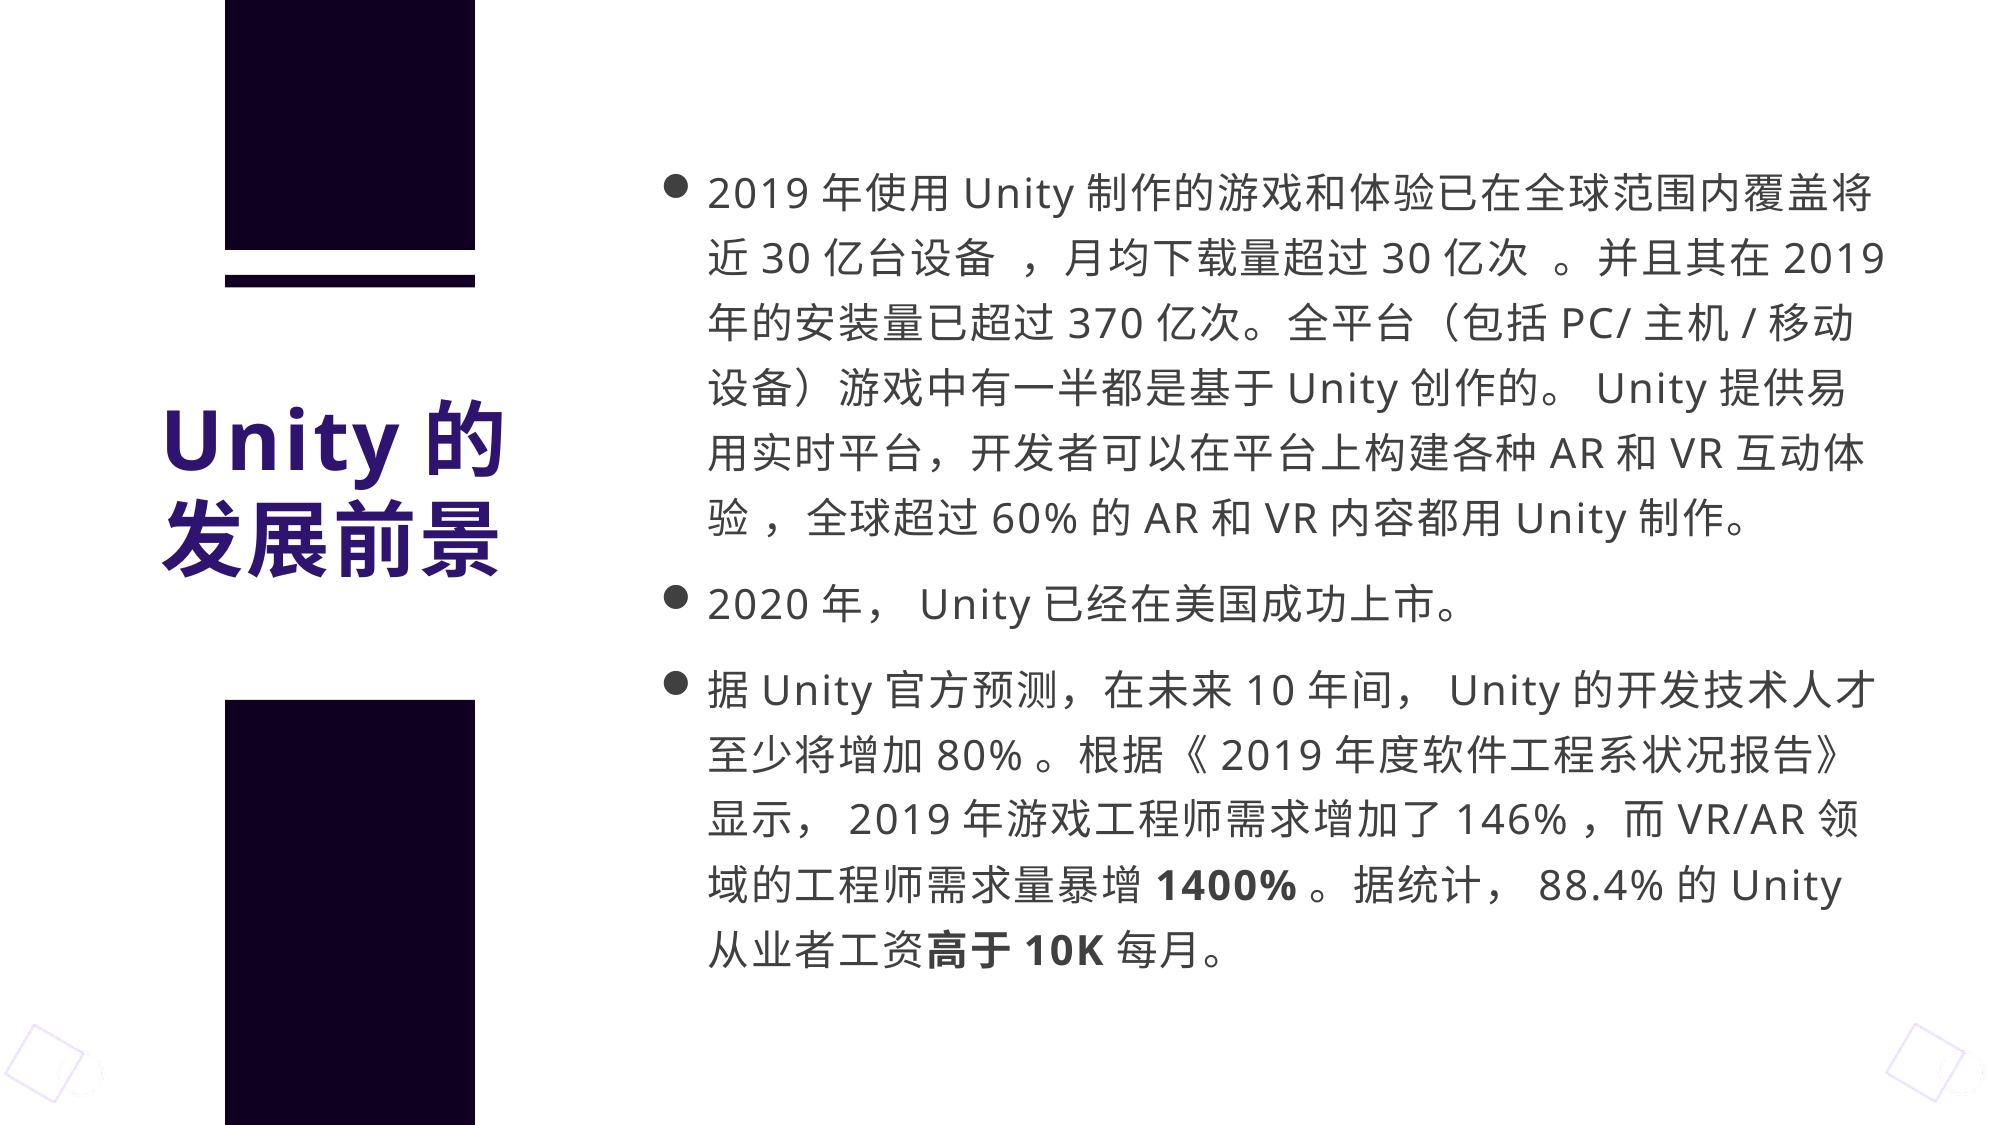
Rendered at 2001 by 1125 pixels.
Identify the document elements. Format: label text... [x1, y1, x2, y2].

text_box [224, 699, 476, 1125]
text_box Unity的发展前景 [150, 324, 550, 650]
picture [1881, 1005, 2000, 1125]
text_box [224, 274, 476, 288]
text_box 2019年使用Unity制作的游戏和体验已在全球范围内覆盖将近30亿台设备 ，月均下载量超过30亿次 。并且其在2019年的安装量已超过370亿次。全平台（包括PC/主机/移动设备）游戏中有一半都是基于Unity创作的。Unity提供易用实时平台，开发者可以在平台上构建各种AR和VR互动体验 ，全球超过60%的AR和VR内容都用Unity制作。 2020年，Unity已经在美国成功上市。 据Unity官方预测，在未来10年间，Unity的开发技术人才至少将增加80%。根据《2019年度软件工程系状况报告》显示，2019年游戏工程师需求增加了146%，而VR/AR领域的工程师需求量暴增1400%。据统计，88.4%的Unity从业者工资高于10K每月。 [650, 438, 1900, 687]
picture [0, 1006, 119, 1125]
text_box [224, 0, 476, 251]
